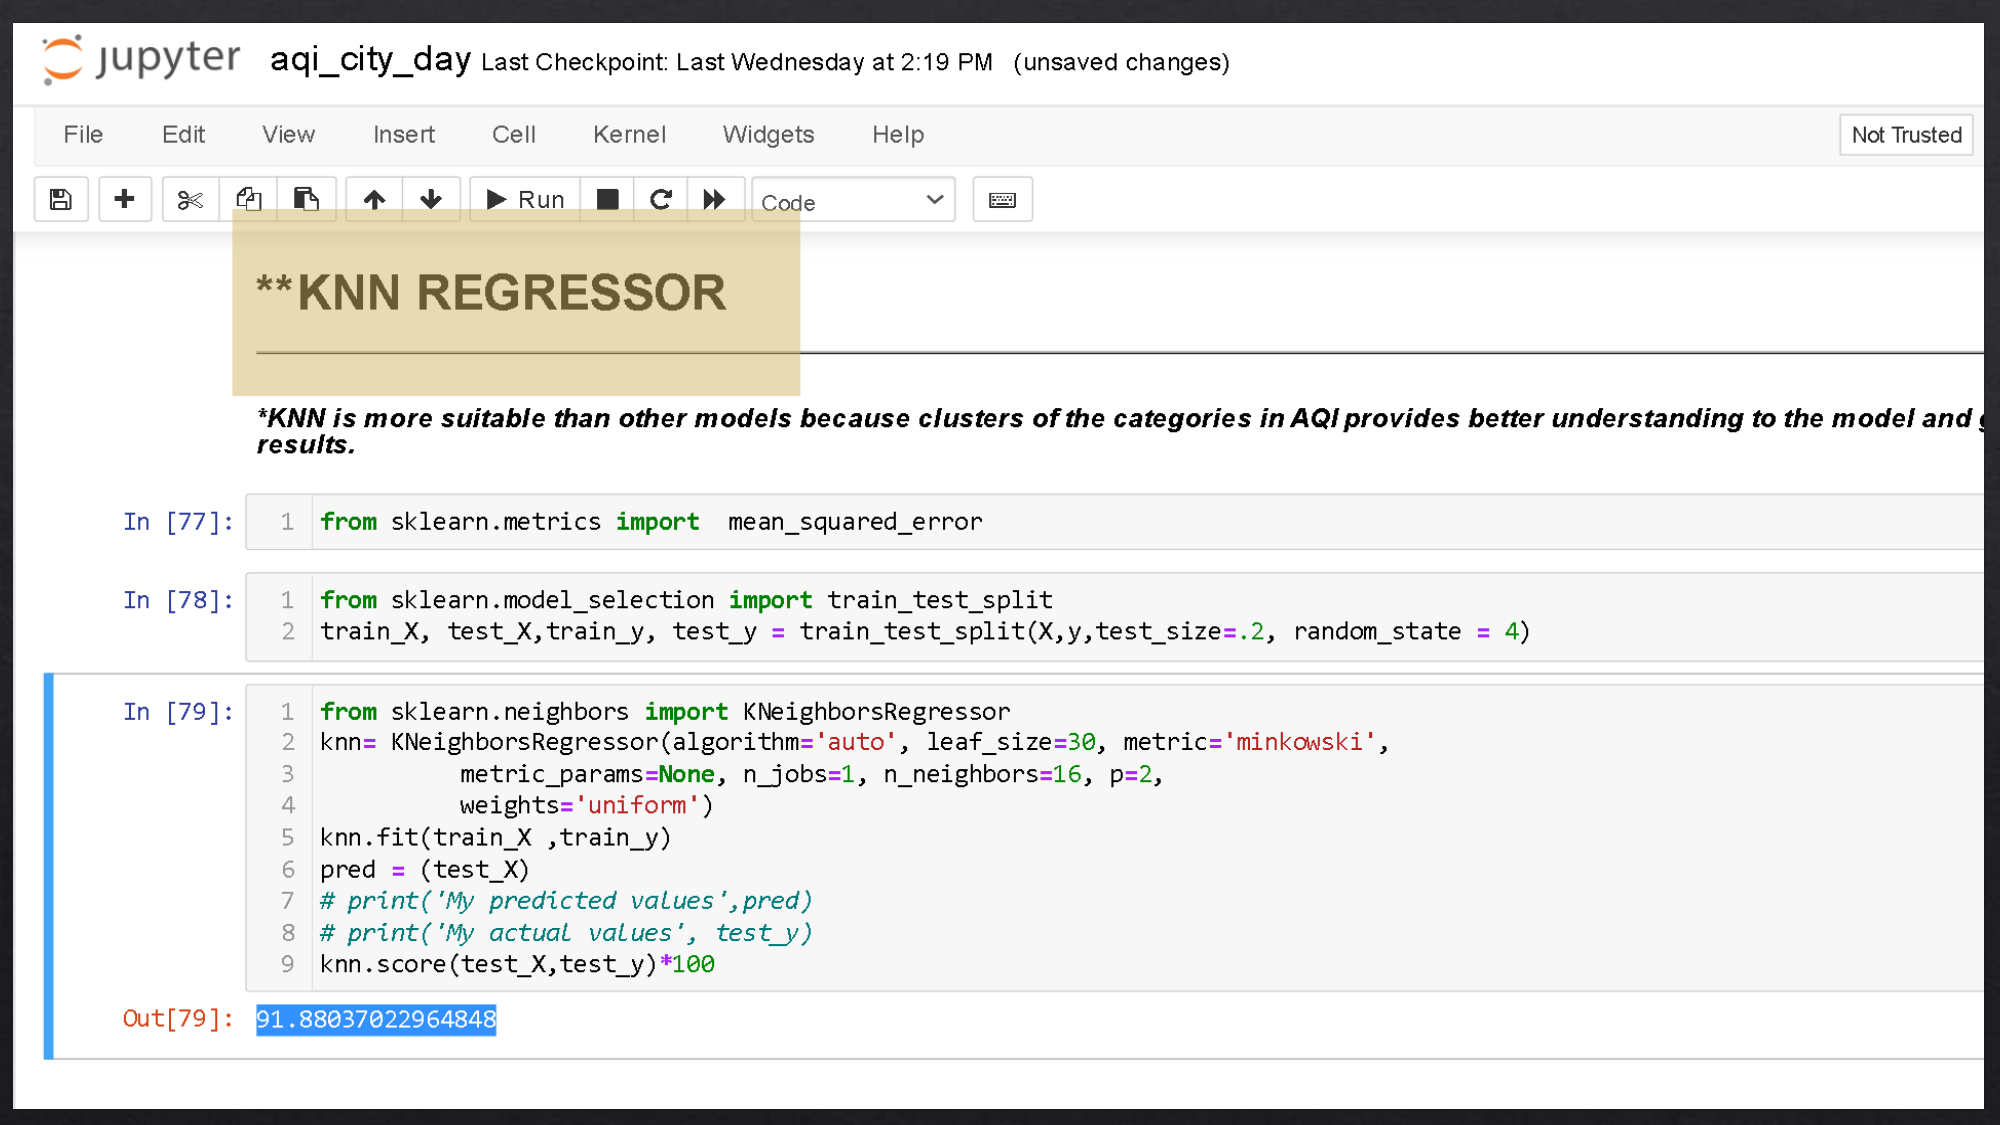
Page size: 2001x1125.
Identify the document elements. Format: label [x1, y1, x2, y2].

text_box [9, 18, 1989, 1113]
picture [0, 0, 2000, 1125]
